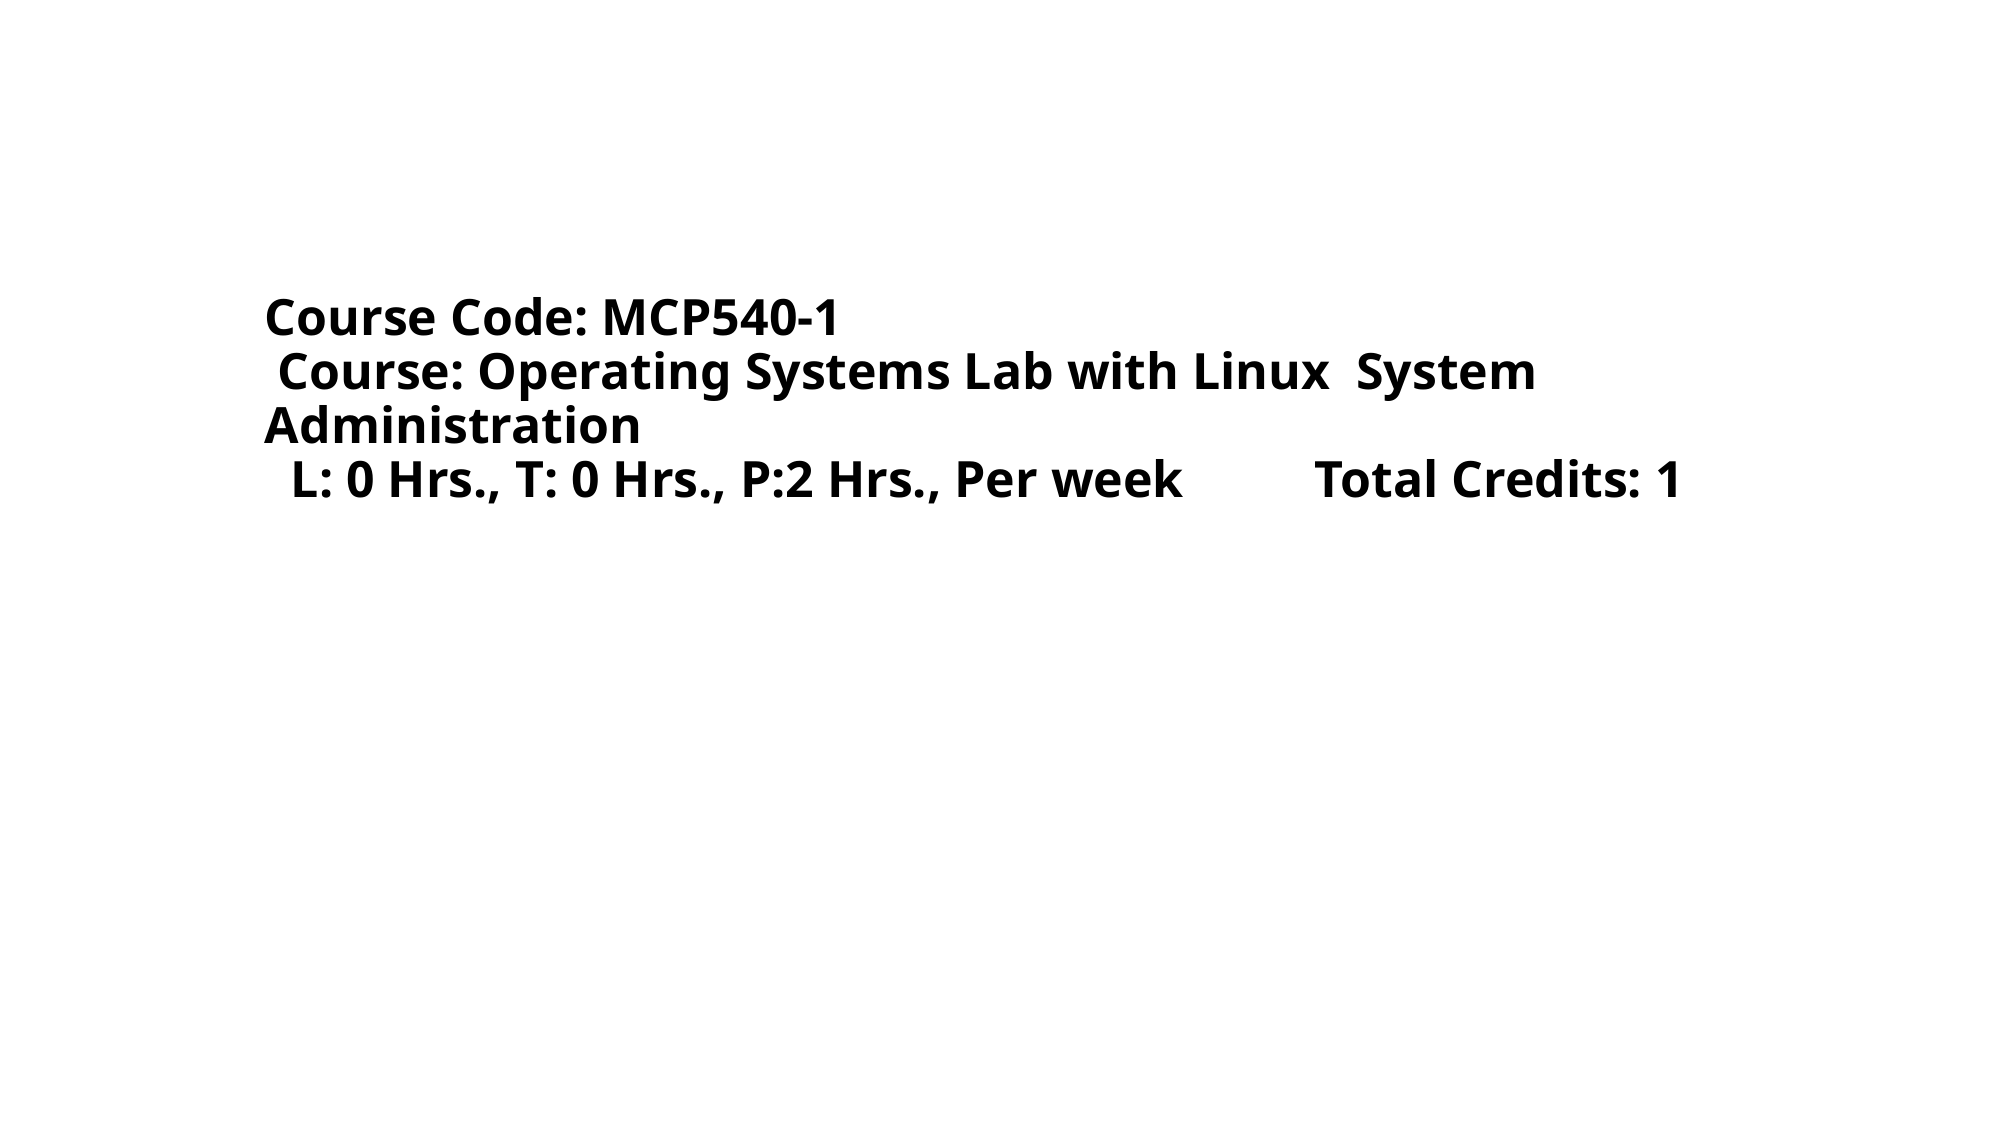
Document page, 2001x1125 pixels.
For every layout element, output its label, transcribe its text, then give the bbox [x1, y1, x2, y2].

title Course Code: MCP540-1 Course: Operating Systems Lab with Linux System Administration L: 0 Hrs., T: 0 Hrs., P:2 Hrs., Per week Total Credits: 1 [249, 184, 1750, 576]
